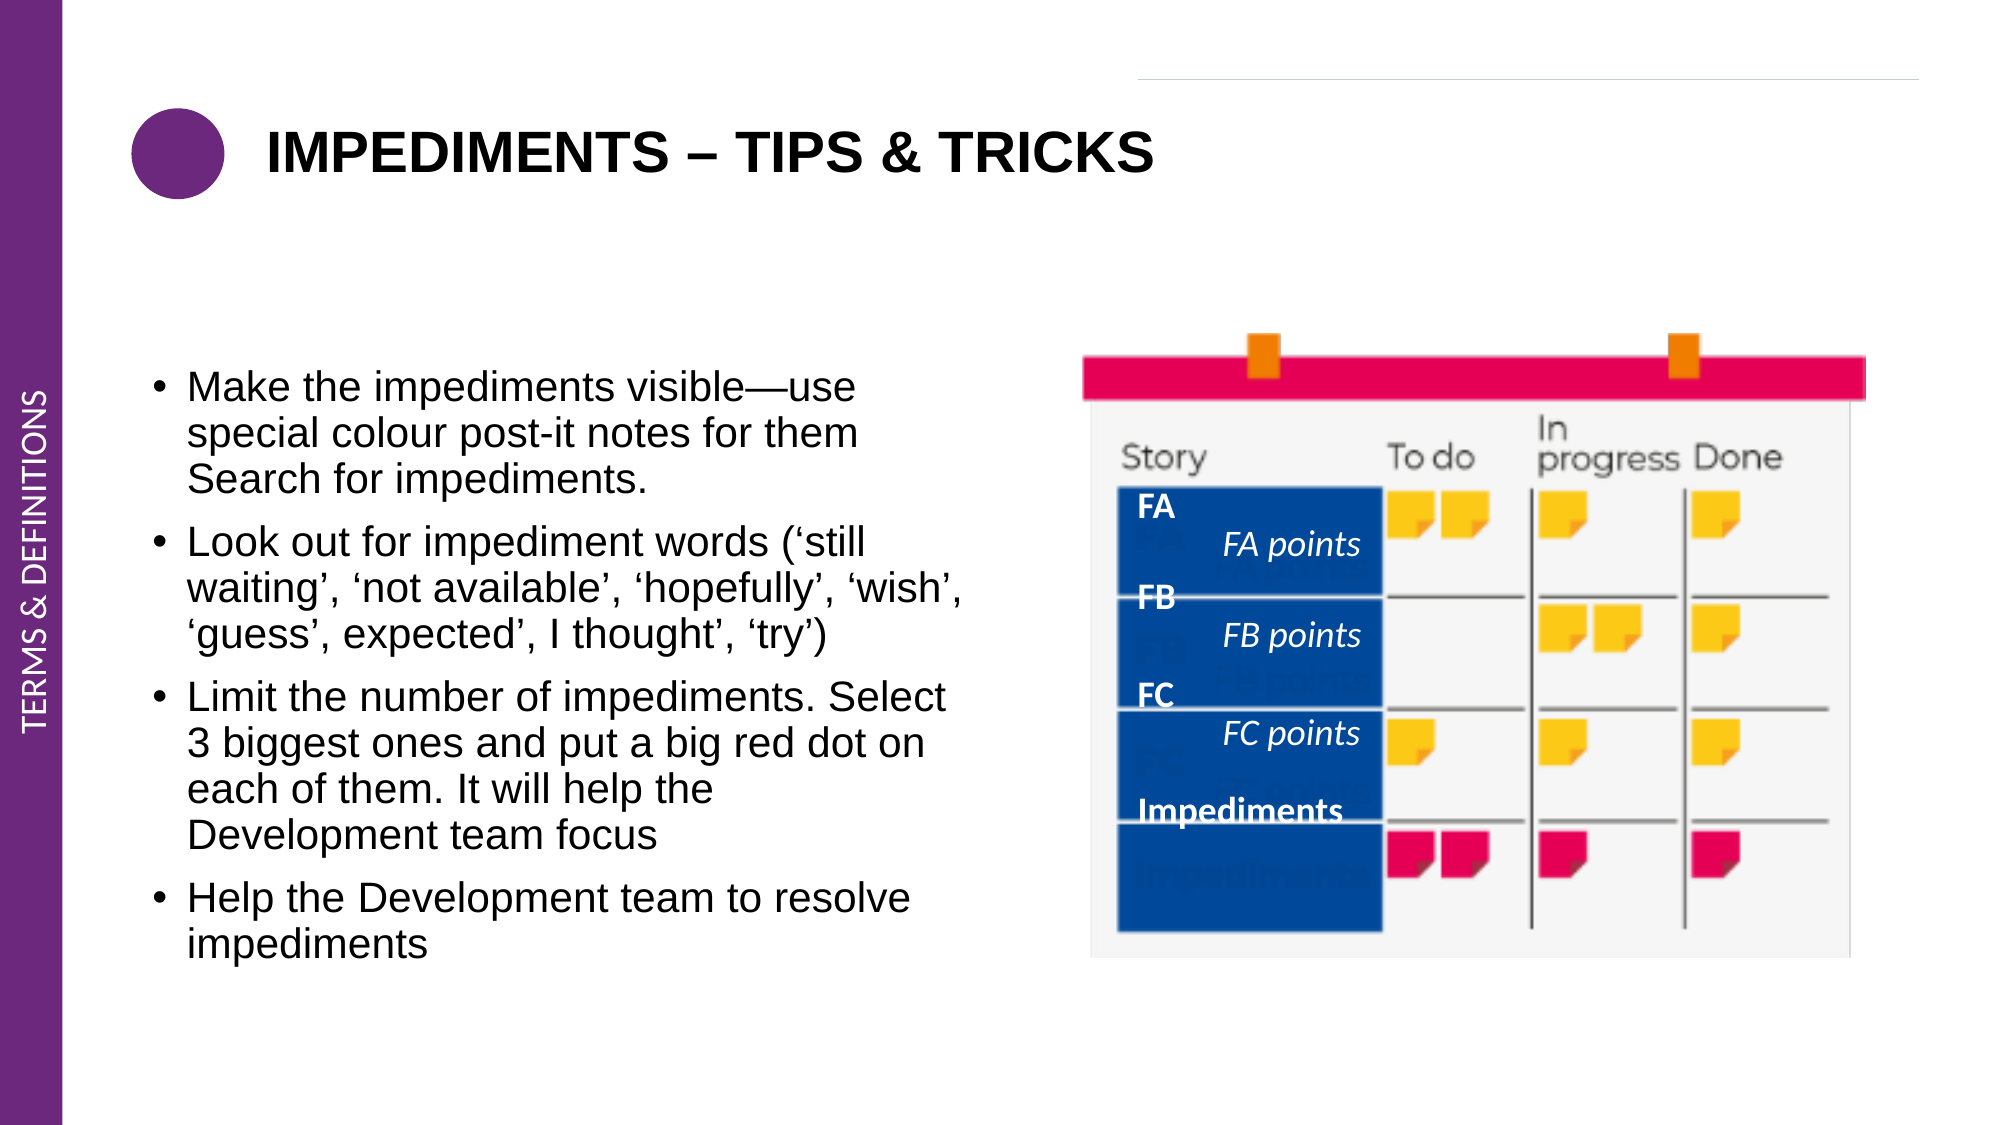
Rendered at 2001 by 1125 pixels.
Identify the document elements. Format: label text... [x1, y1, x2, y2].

title IMPEDIMENTS – TIPS & TRICKS [137, 93, 1863, 215]
list Make the impediments visible—use special colour post-it notes for them Search for impediments. Look out for impediment words (‘still waiting’, ‘not available’, ‘hopefully’, ‘wish’, ‘guess’, expected’, I thought’, ‘try’) Limit the number of impediments. Select 3 biggest ones and put a big red dot on each of them. It will help the Development team focus Help the Development team to resolve impediments [137, 357, 988, 1014]
text_box [130, 107, 226, 201]
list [1082, 333, 1866, 958]
